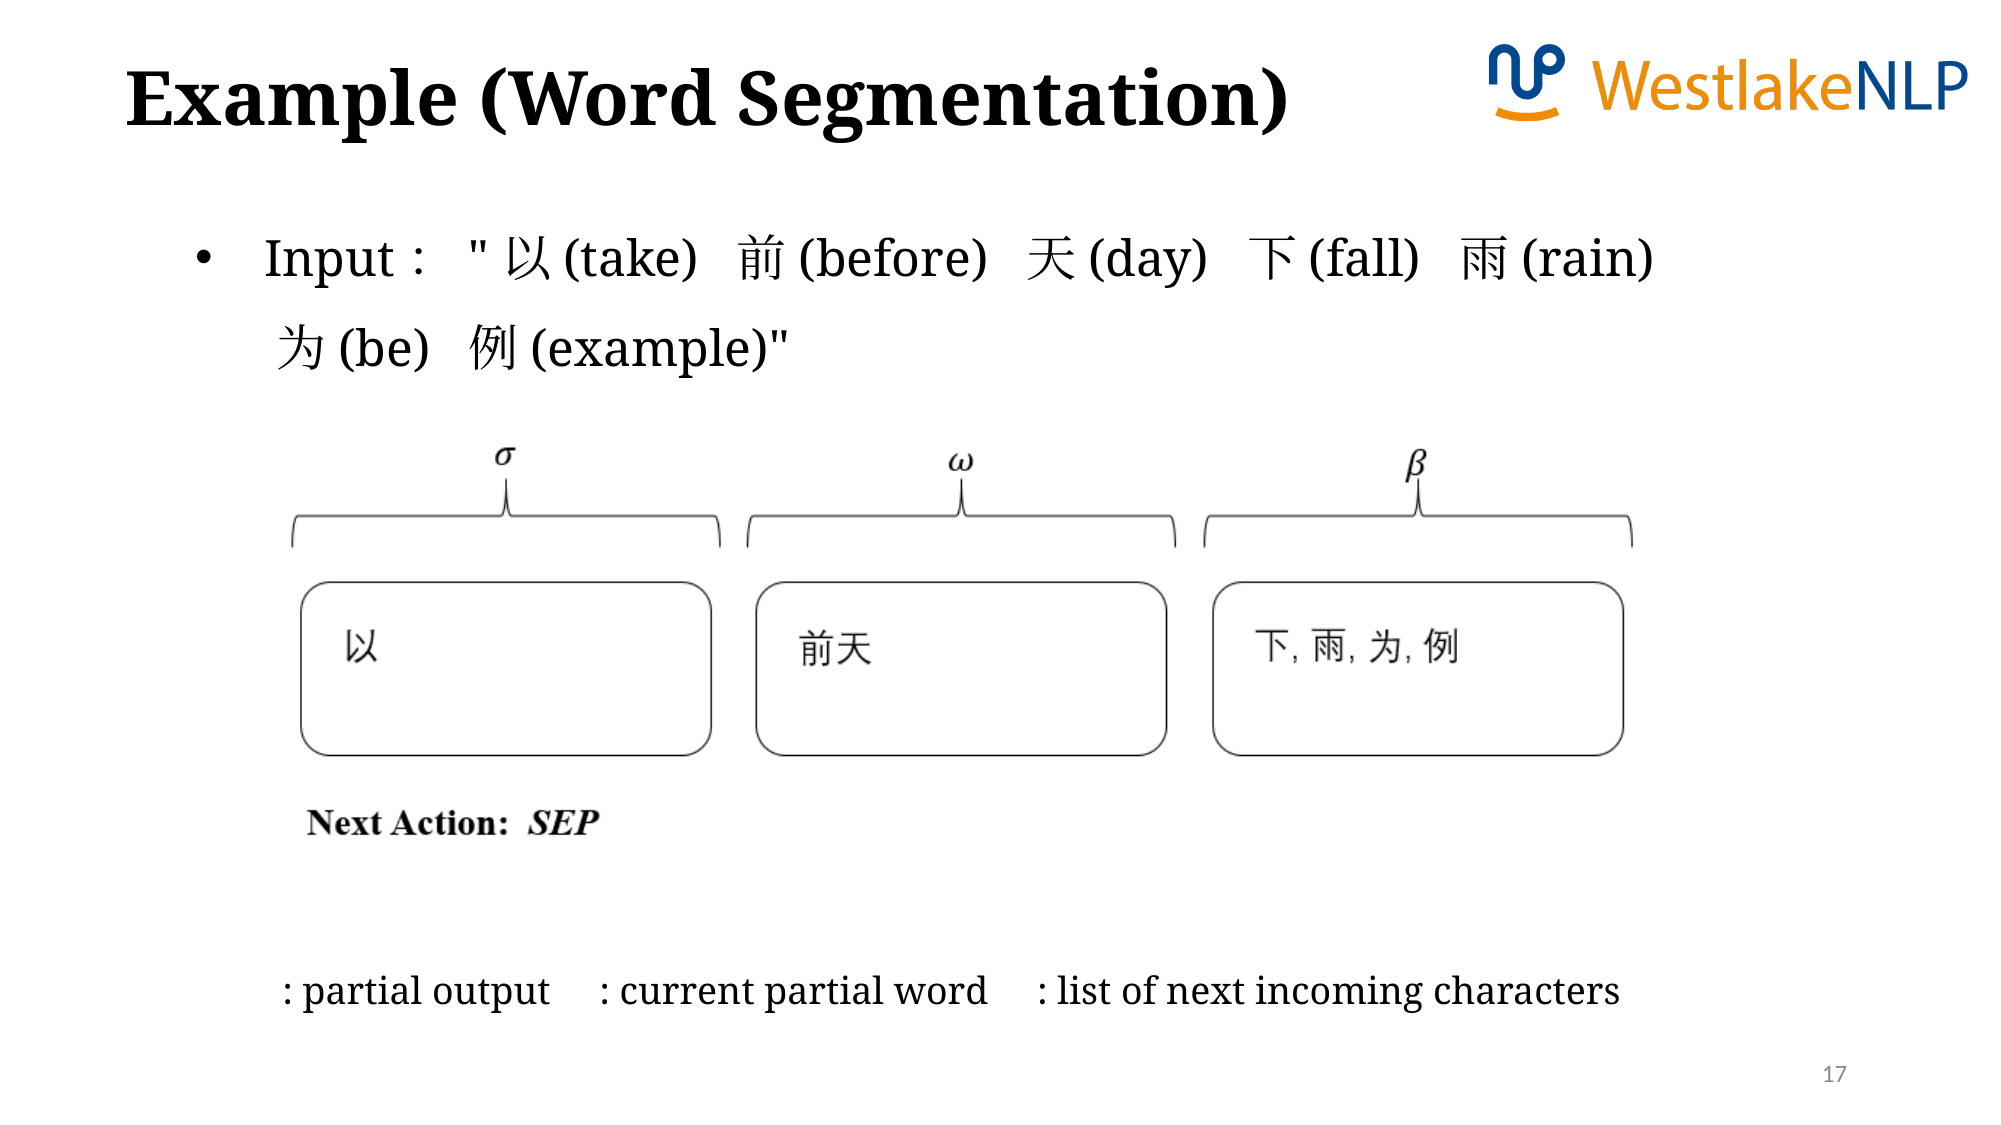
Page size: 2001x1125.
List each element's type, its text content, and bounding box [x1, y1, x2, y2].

text_box Example (Word Segmentation) [110, 43, 1380, 149]
picture [267, 439, 1649, 854]
slide_number 17 [1412, 1042, 1863, 1103]
picture [1459, 0, 2000, 170]
text_box Input："以(take) 前(before) 天(day) 下(fall) 雨(rain) 为(be) 例(example)" [180, 188, 1673, 384]
